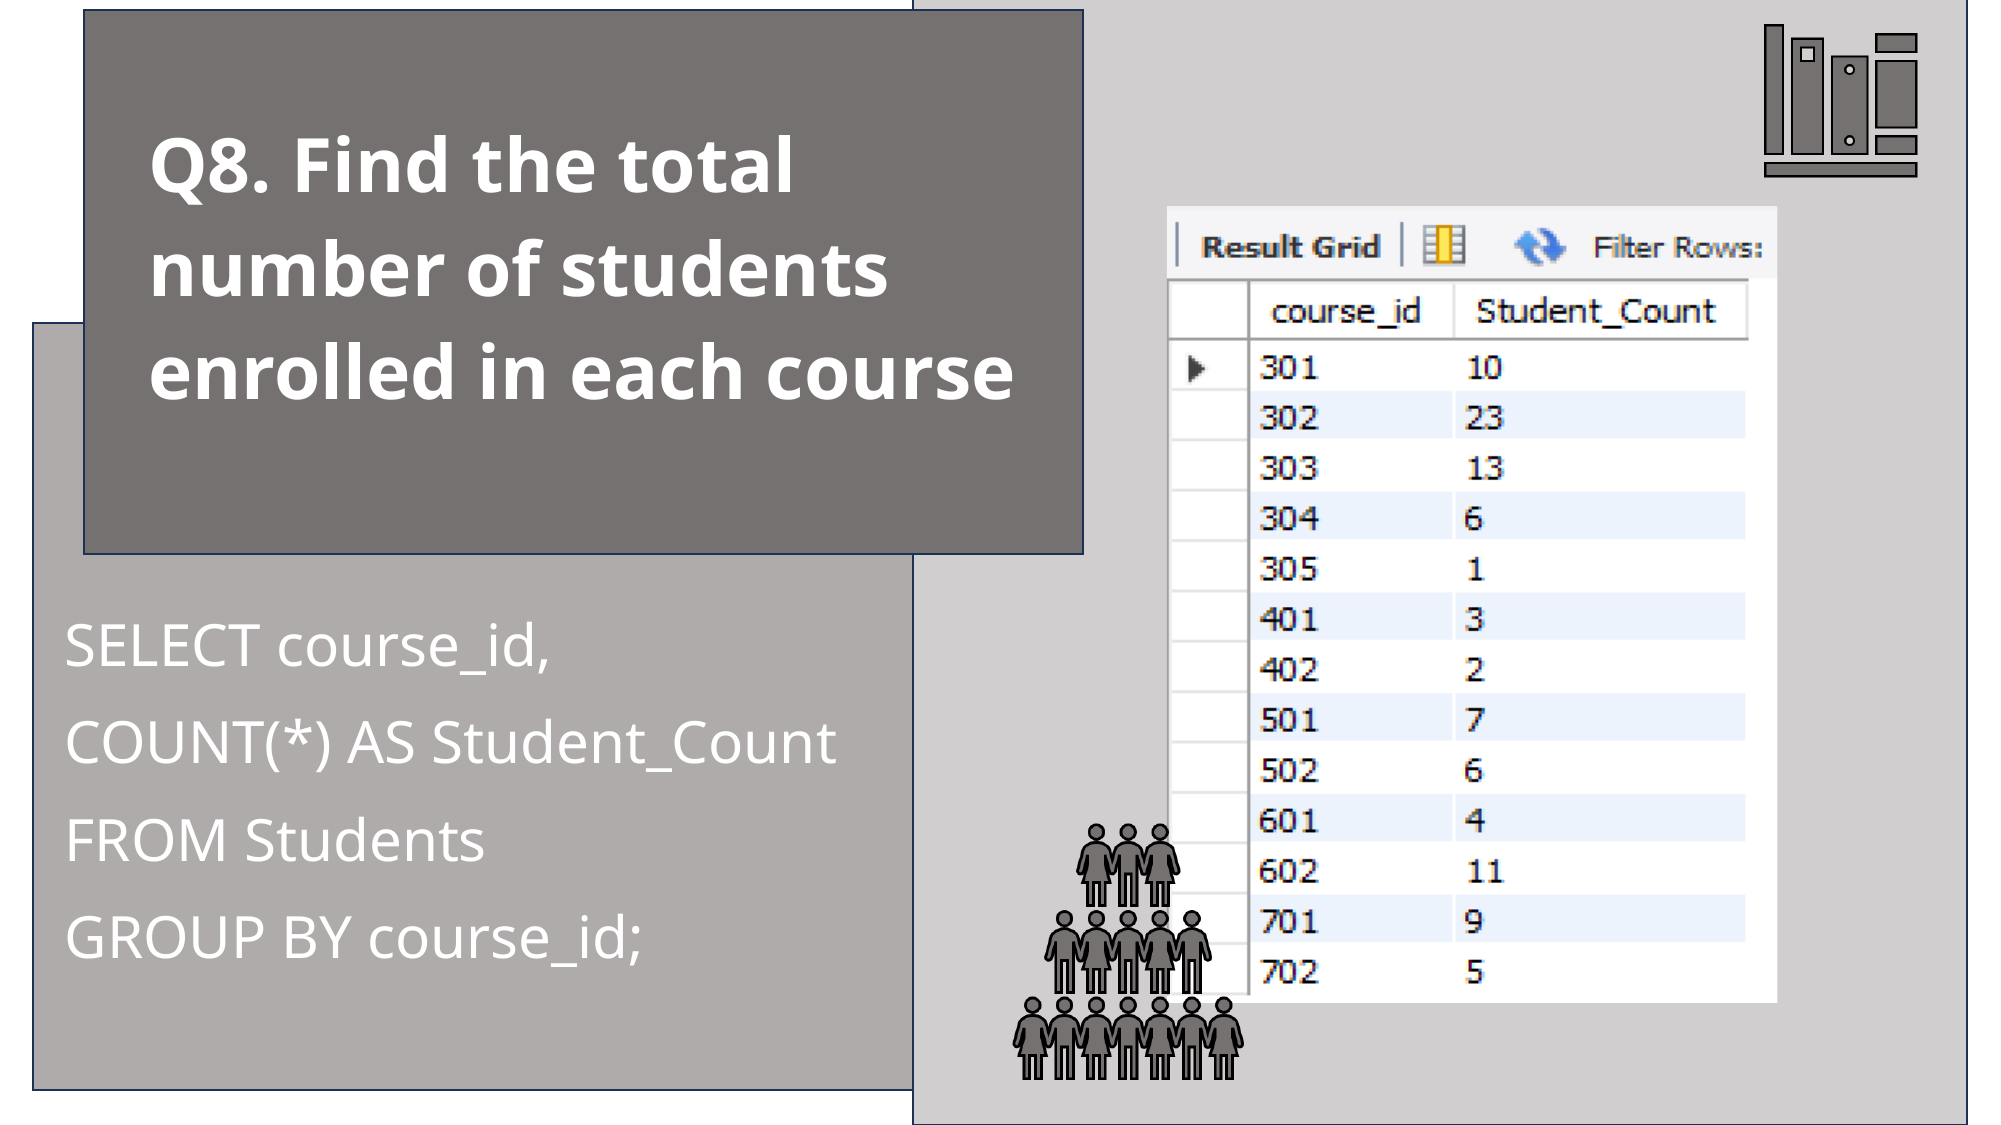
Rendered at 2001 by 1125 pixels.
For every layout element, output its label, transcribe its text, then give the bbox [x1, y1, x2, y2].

text_box [32, 322, 912, 1091]
text_box Q8. Find the total number of students enrolled in each course [133, 96, 1064, 422]
picture [986, 0, 1947, 1090]
text_box [83, 9, 1084, 555]
text_box [912, 0, 1968, 1125]
text_box SELECT course_id, COUNT(*) AS Student_Count FROM Students GROUP BY course_id; [49, 590, 981, 978]
